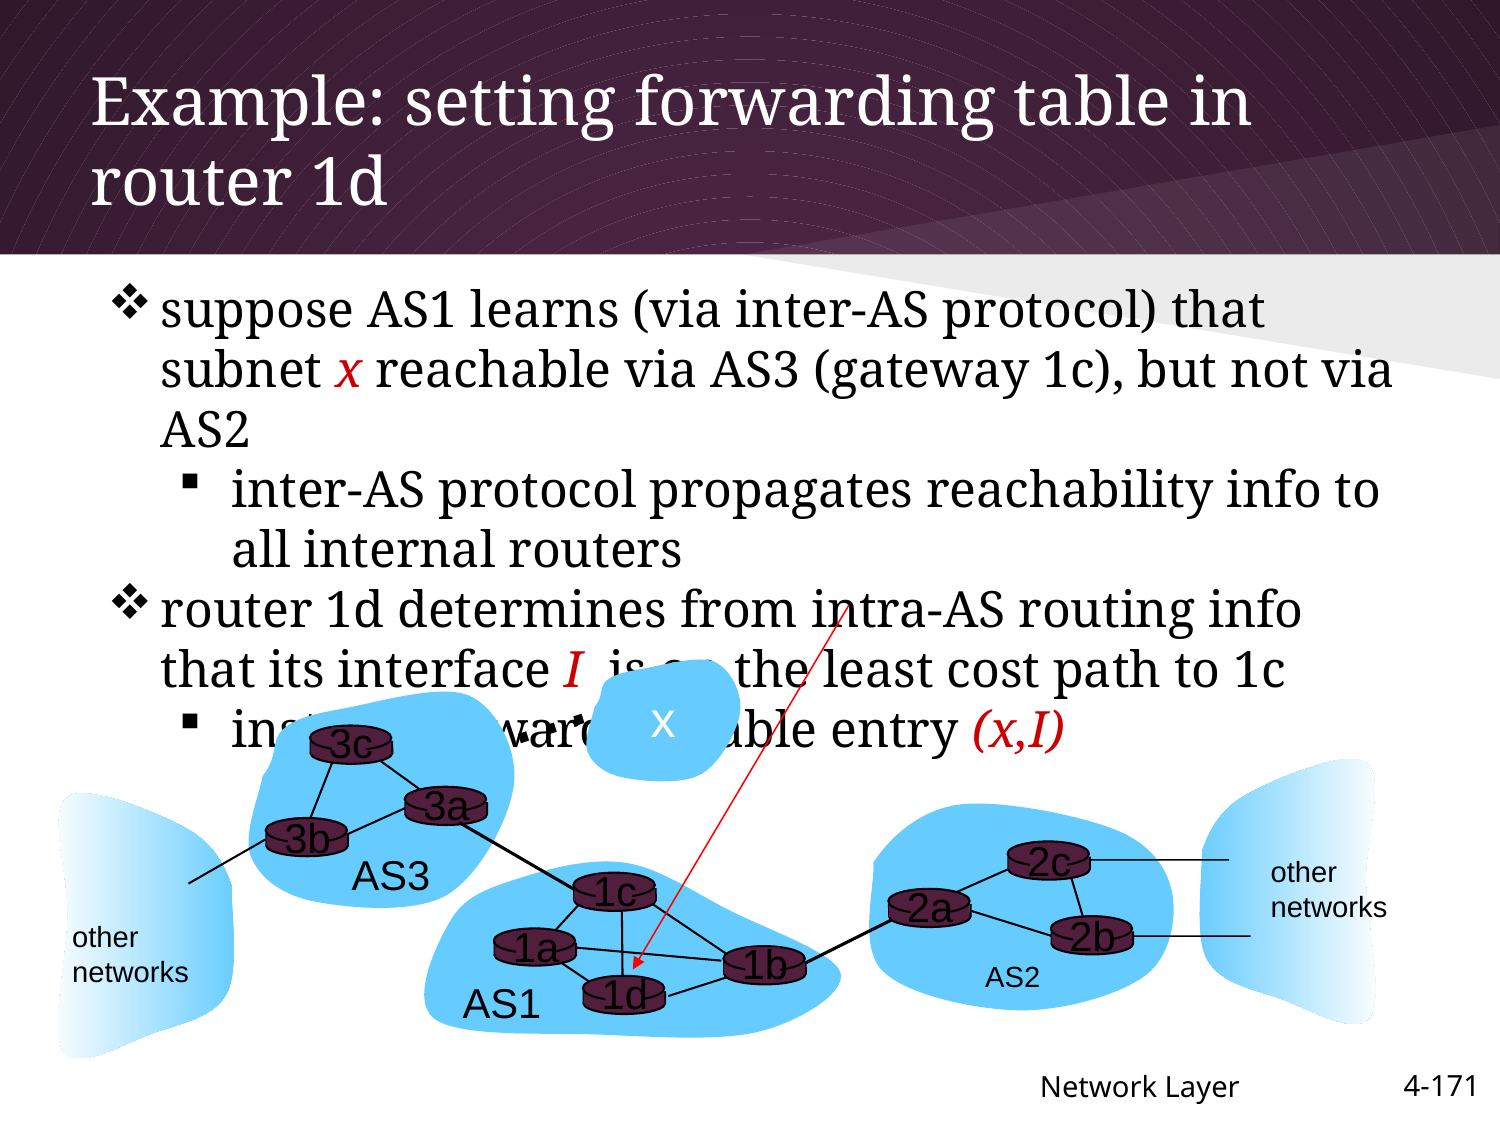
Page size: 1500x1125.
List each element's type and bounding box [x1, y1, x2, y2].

text_box [57, 605, 1403, 1059]
title [75, 45, 1425, 233]
list [75, 262, 1425, 1078]
footer [1025, 1060, 1500, 1108]
slide_number [1389, 1060, 1500, 1106]
